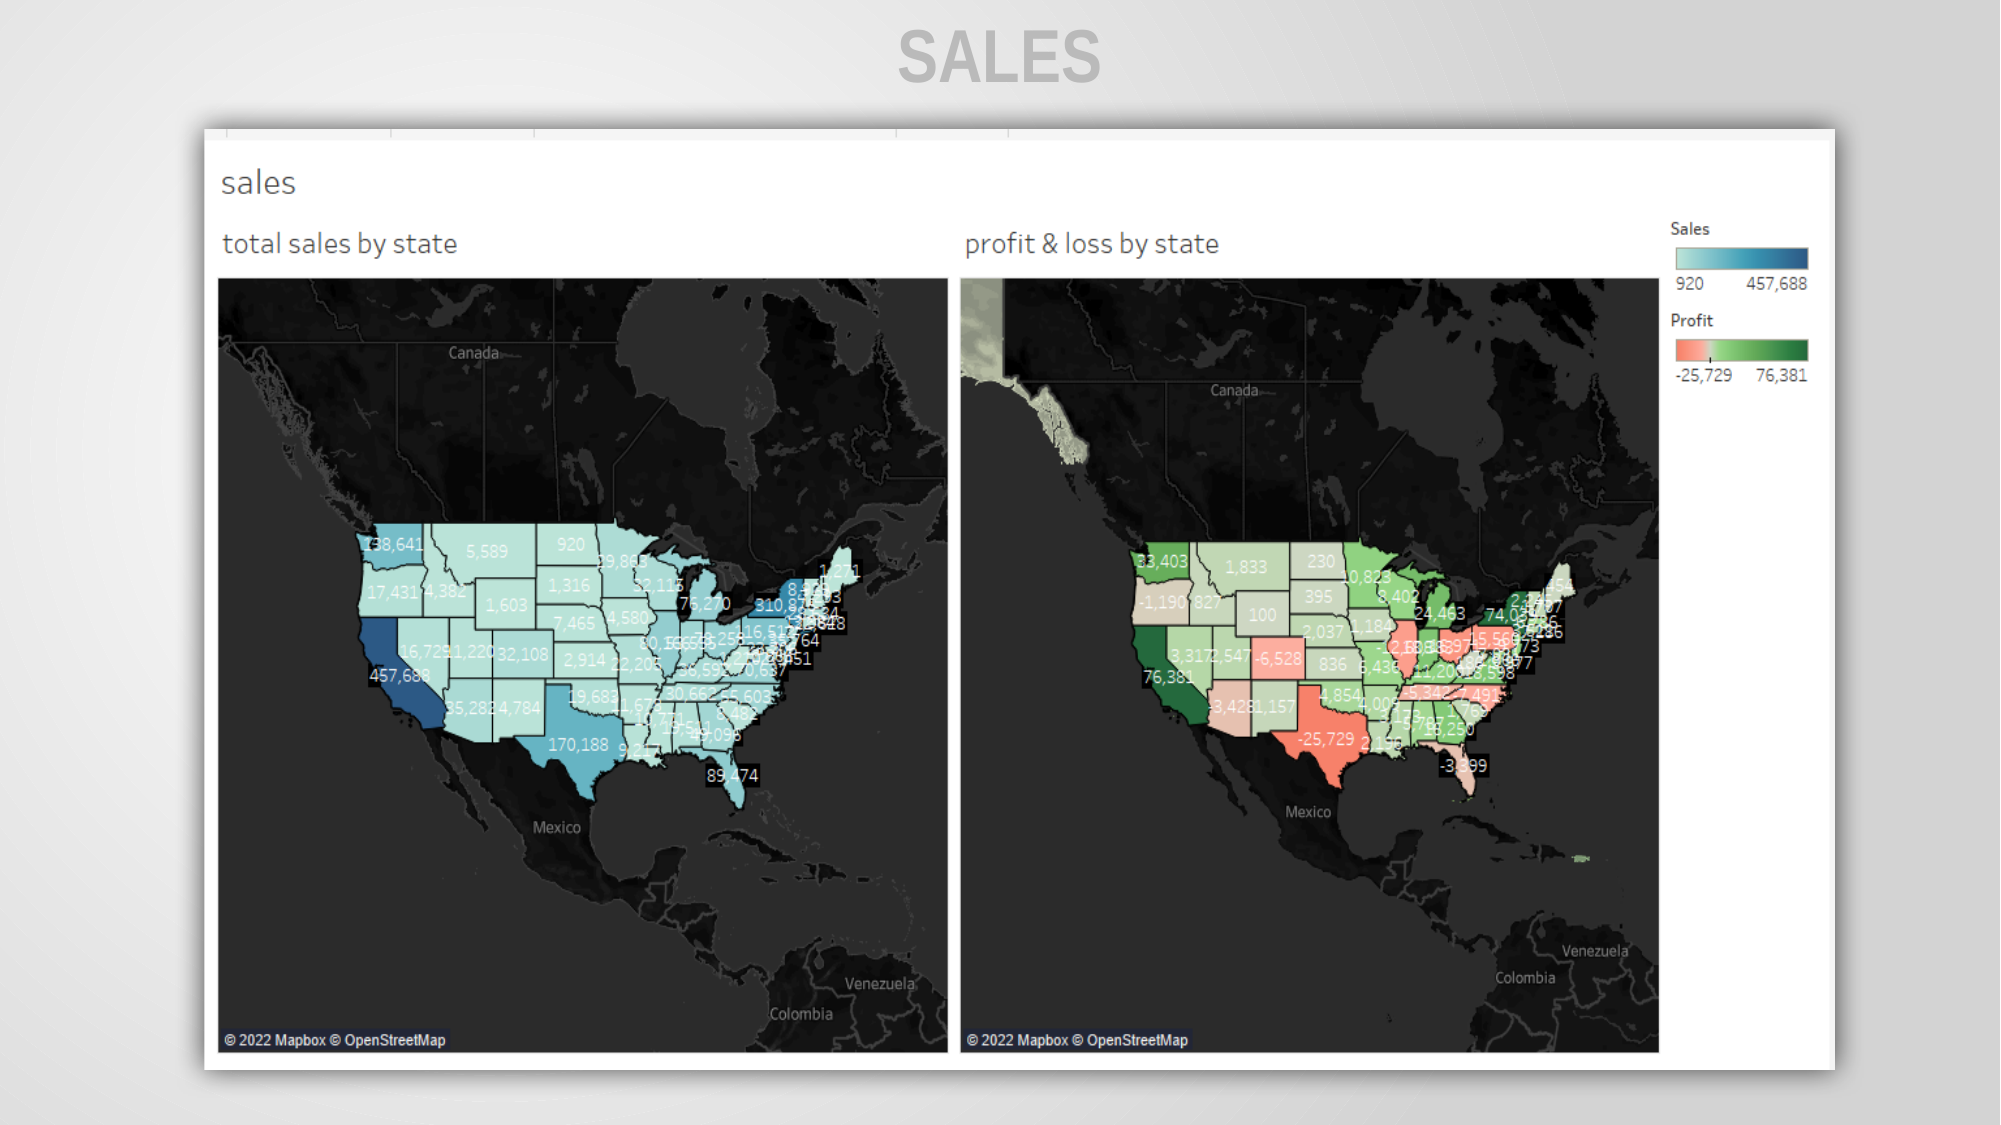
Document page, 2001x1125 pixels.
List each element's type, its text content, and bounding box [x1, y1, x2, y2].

text_box SALES [882, 0, 1118, 105]
picture [204, 129, 1836, 1070]
